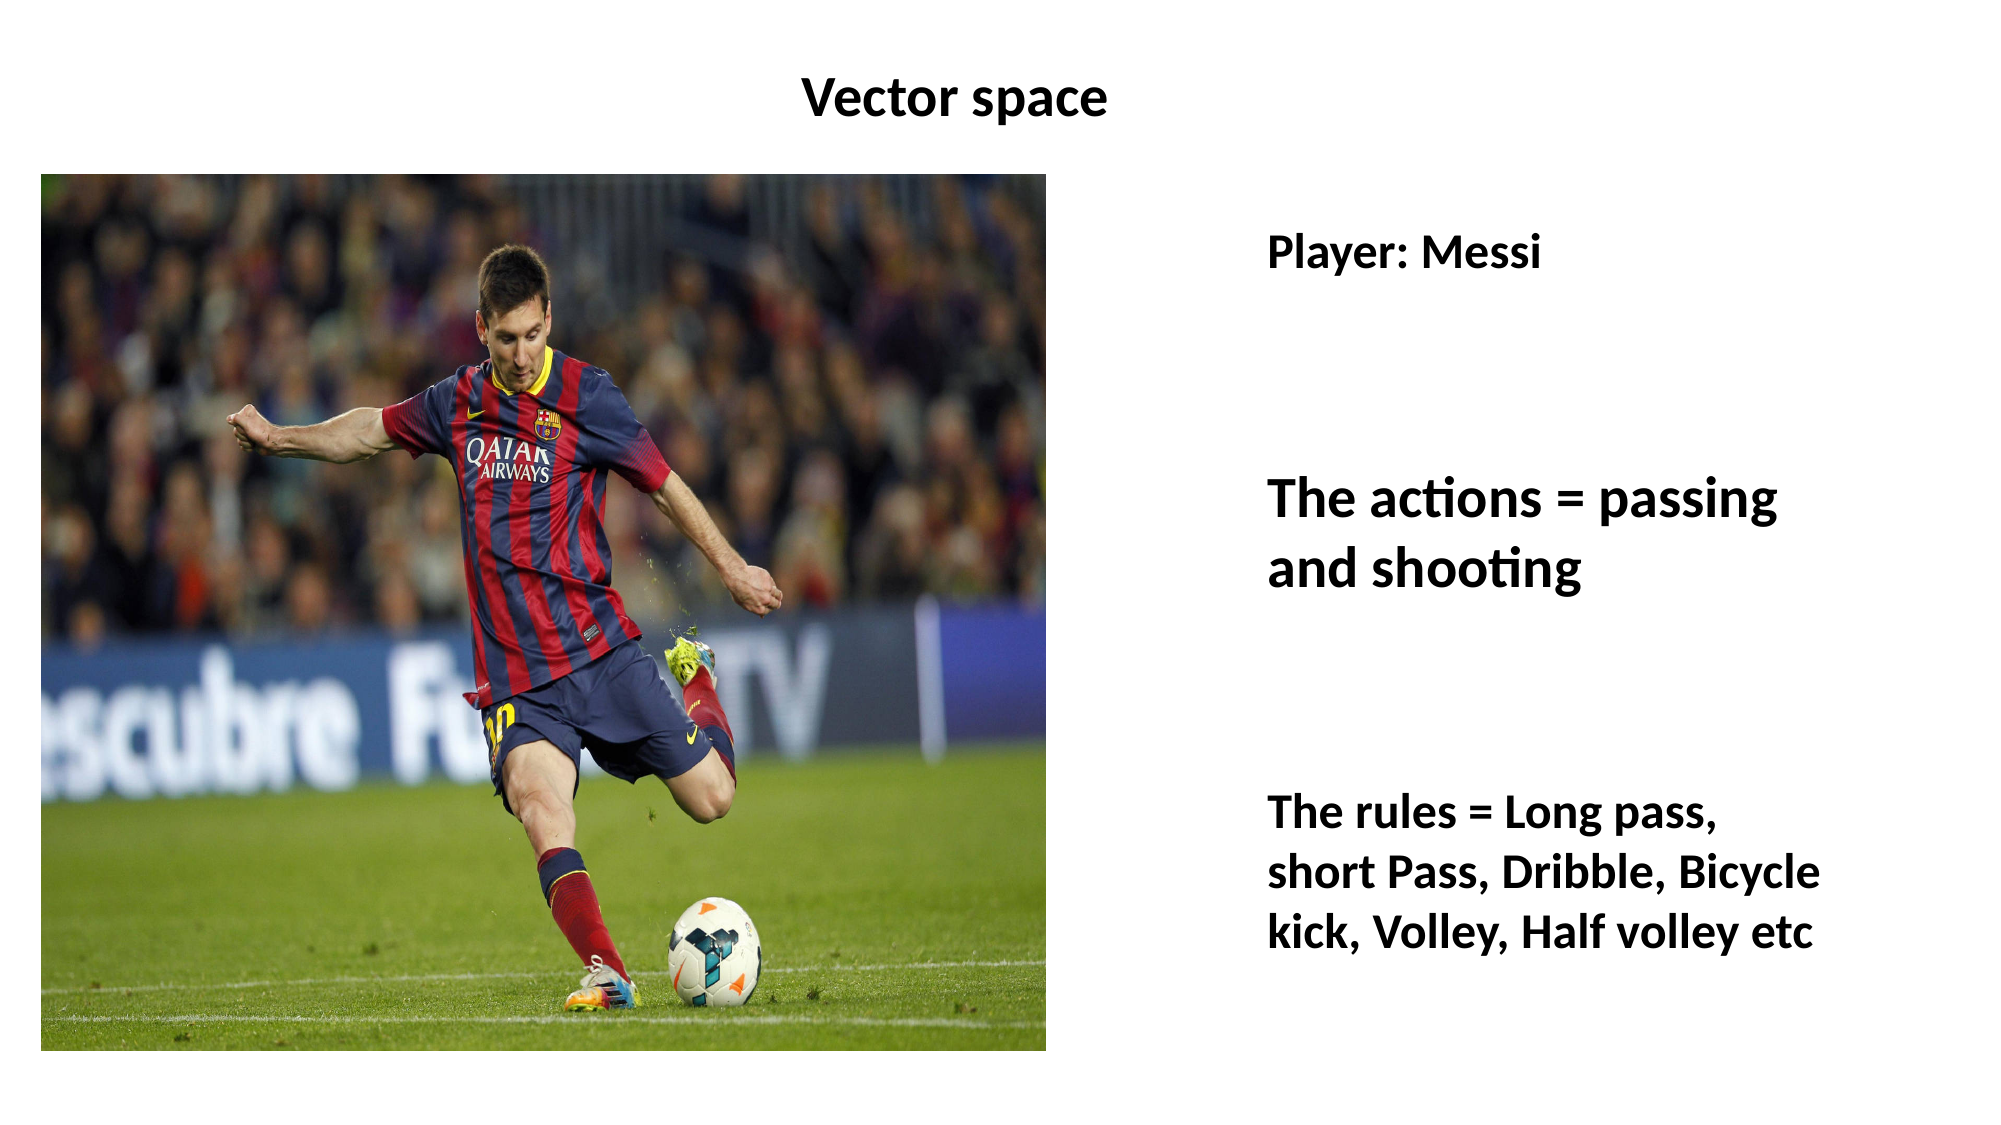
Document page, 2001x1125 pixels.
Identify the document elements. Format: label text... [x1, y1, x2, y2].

picture [41, 174, 1046, 1051]
text_box Player: Messi The actions = passing and shooting The rules = Long pass, short Pass, Dribble, Bicycle kick, Volley, Half volley etc [1252, 211, 1850, 967]
text_box Vector space [787, 51, 1124, 136]
